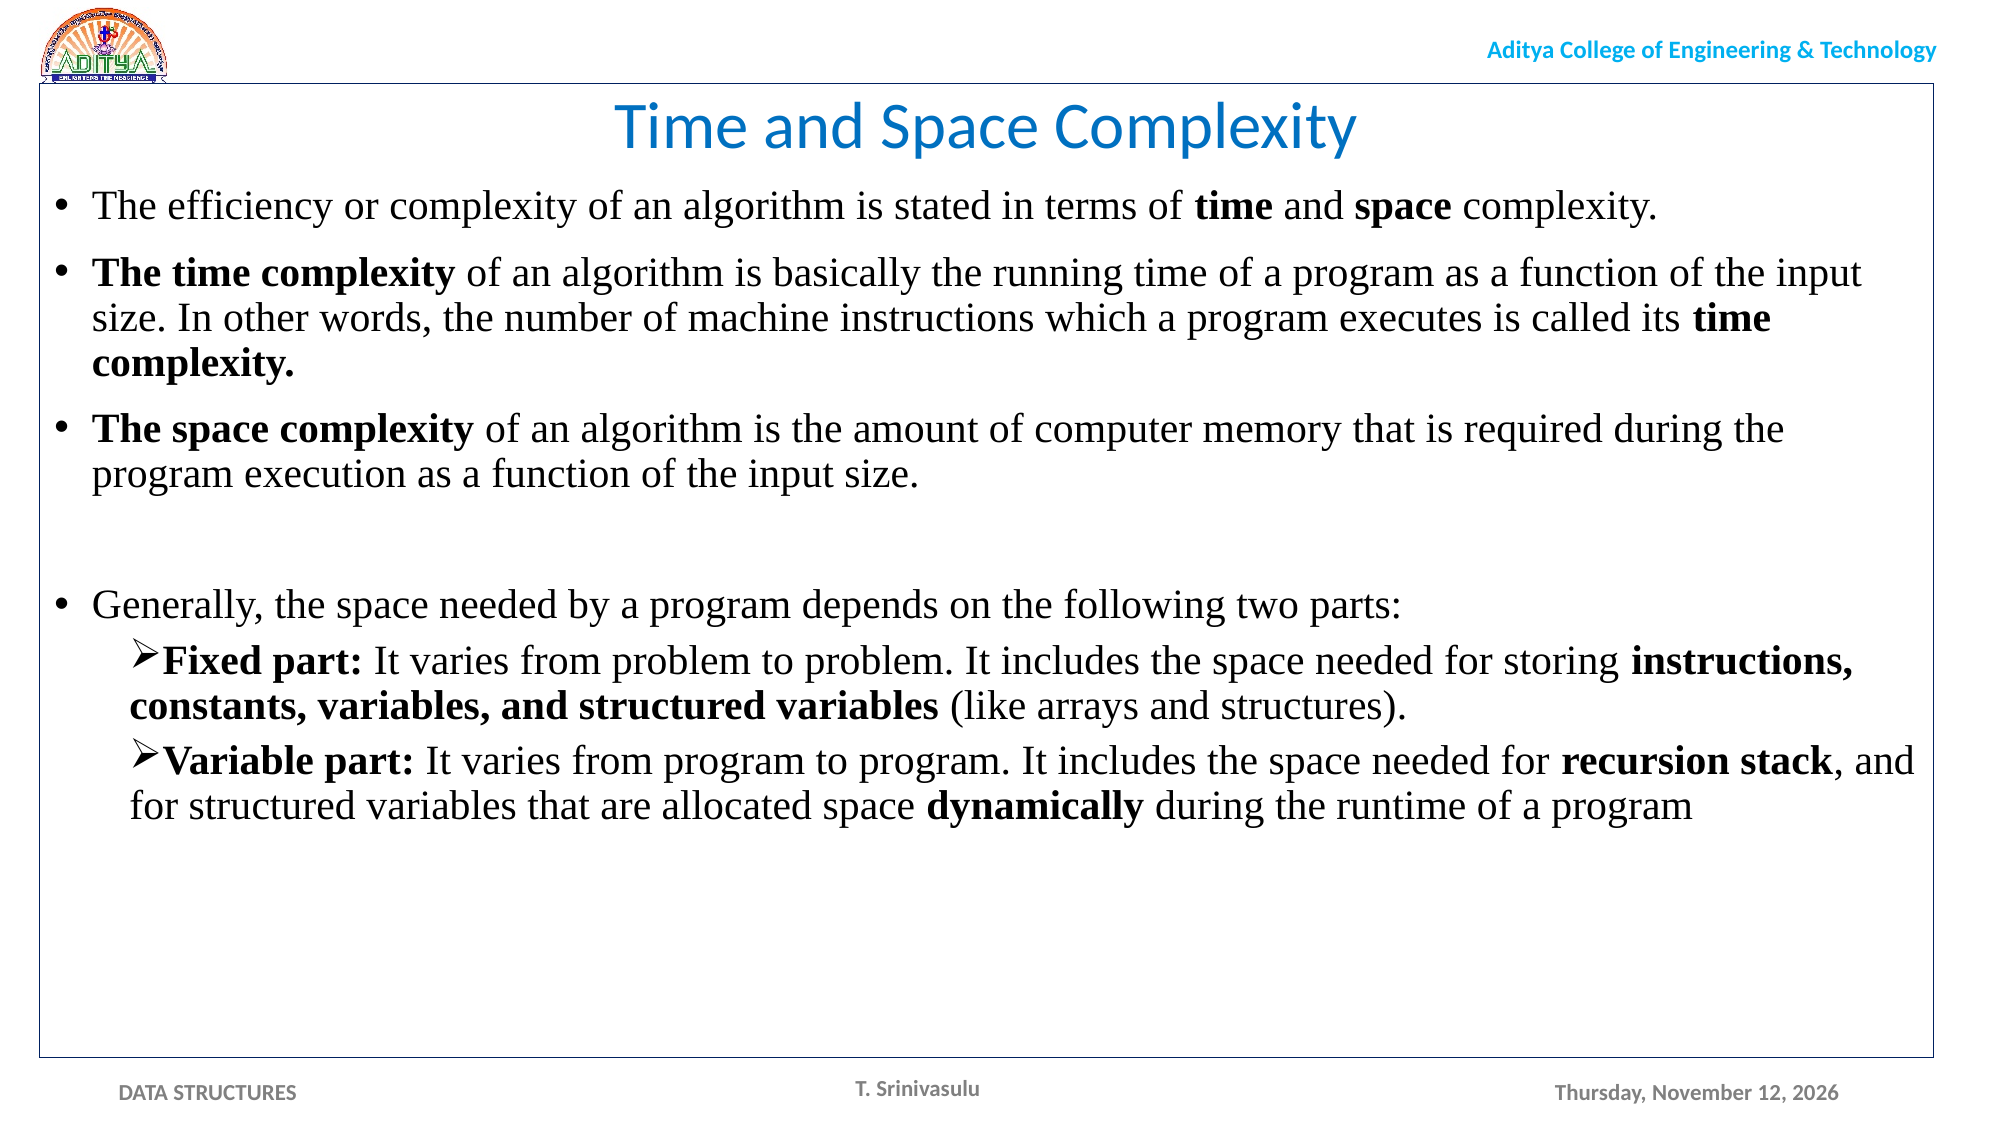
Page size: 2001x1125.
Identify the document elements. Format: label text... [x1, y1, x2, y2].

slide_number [1539, 1061, 1886, 1122]
footer T. Srinivasulu [692, 1057, 1143, 1118]
picture [39, 7, 168, 83]
list Time and Space Complexity The efficiency or complexity of an algorithm is stated in terms of time and space complexity. The time complexity of an algorithm is basically the running time of a program as a function of the input size. In other words, the number of machine instructions which a program executes is called its time complexity. The space complexity of an algorithm is the amount of computer memory that is required during the program execution as a function of the input size. Generally, the space needed by a program depends on the following two parts: Fixed part: It varies from problem to problem. It includes the space needed for storing instructions, constants, variables, and structured variables (like arrays and structures). Variable part: It varies from program to program. It includes the space needed for recursion stack, and for structured variables that are allocated space dynamically during the runtime of a program [39, 83, 1934, 1058]
